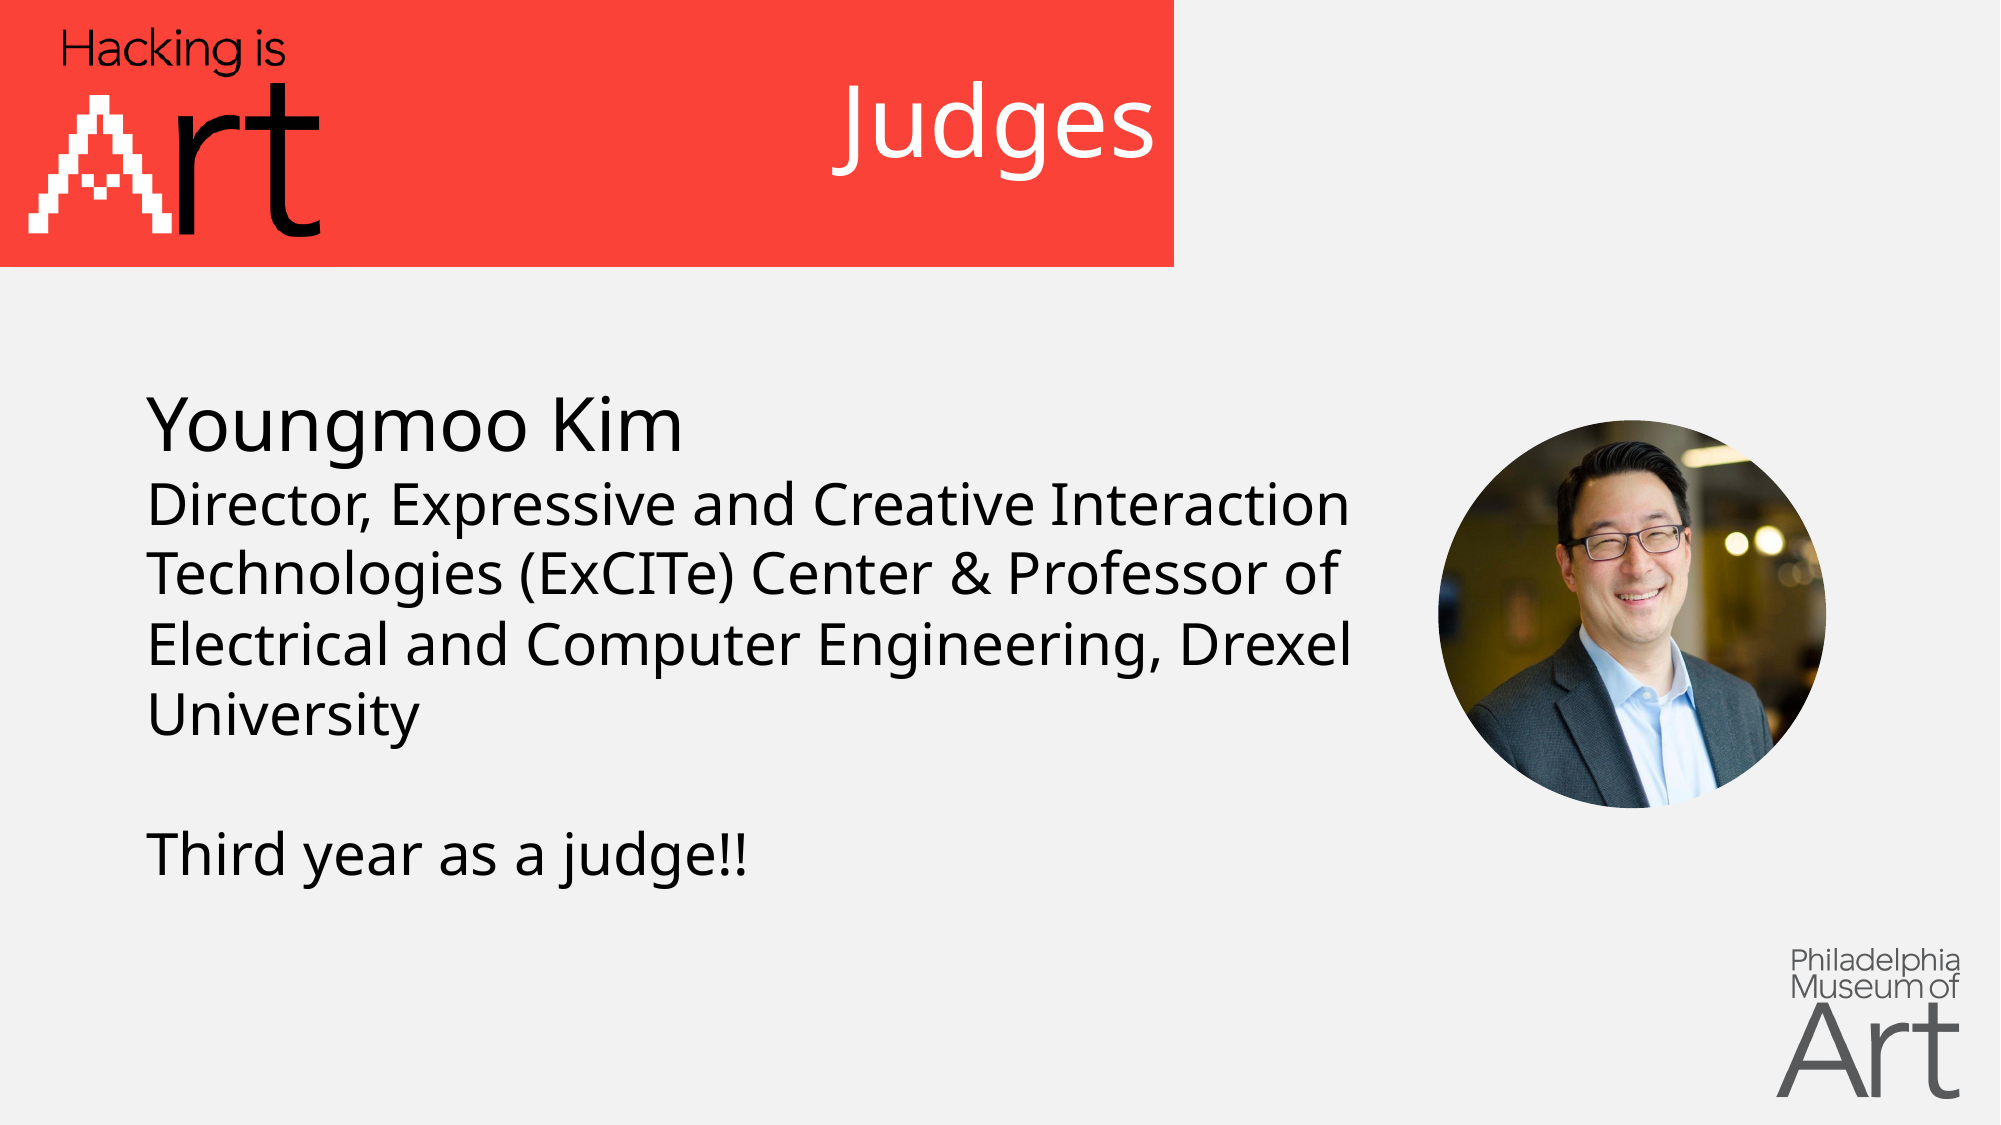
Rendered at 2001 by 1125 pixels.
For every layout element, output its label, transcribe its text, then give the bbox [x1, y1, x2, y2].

text_box Youngmoo Kim Director, Expressive and Creative Interaction Technologies (ExCITe) Center & Professor of Electrical and Computer Engineering, Drexel University Third year as a judge!! [51, 267, 1422, 962]
picture [1776, 948, 1960, 1099]
picture [0, 0, 1998, 267]
text_box [1437, 419, 1828, 810]
